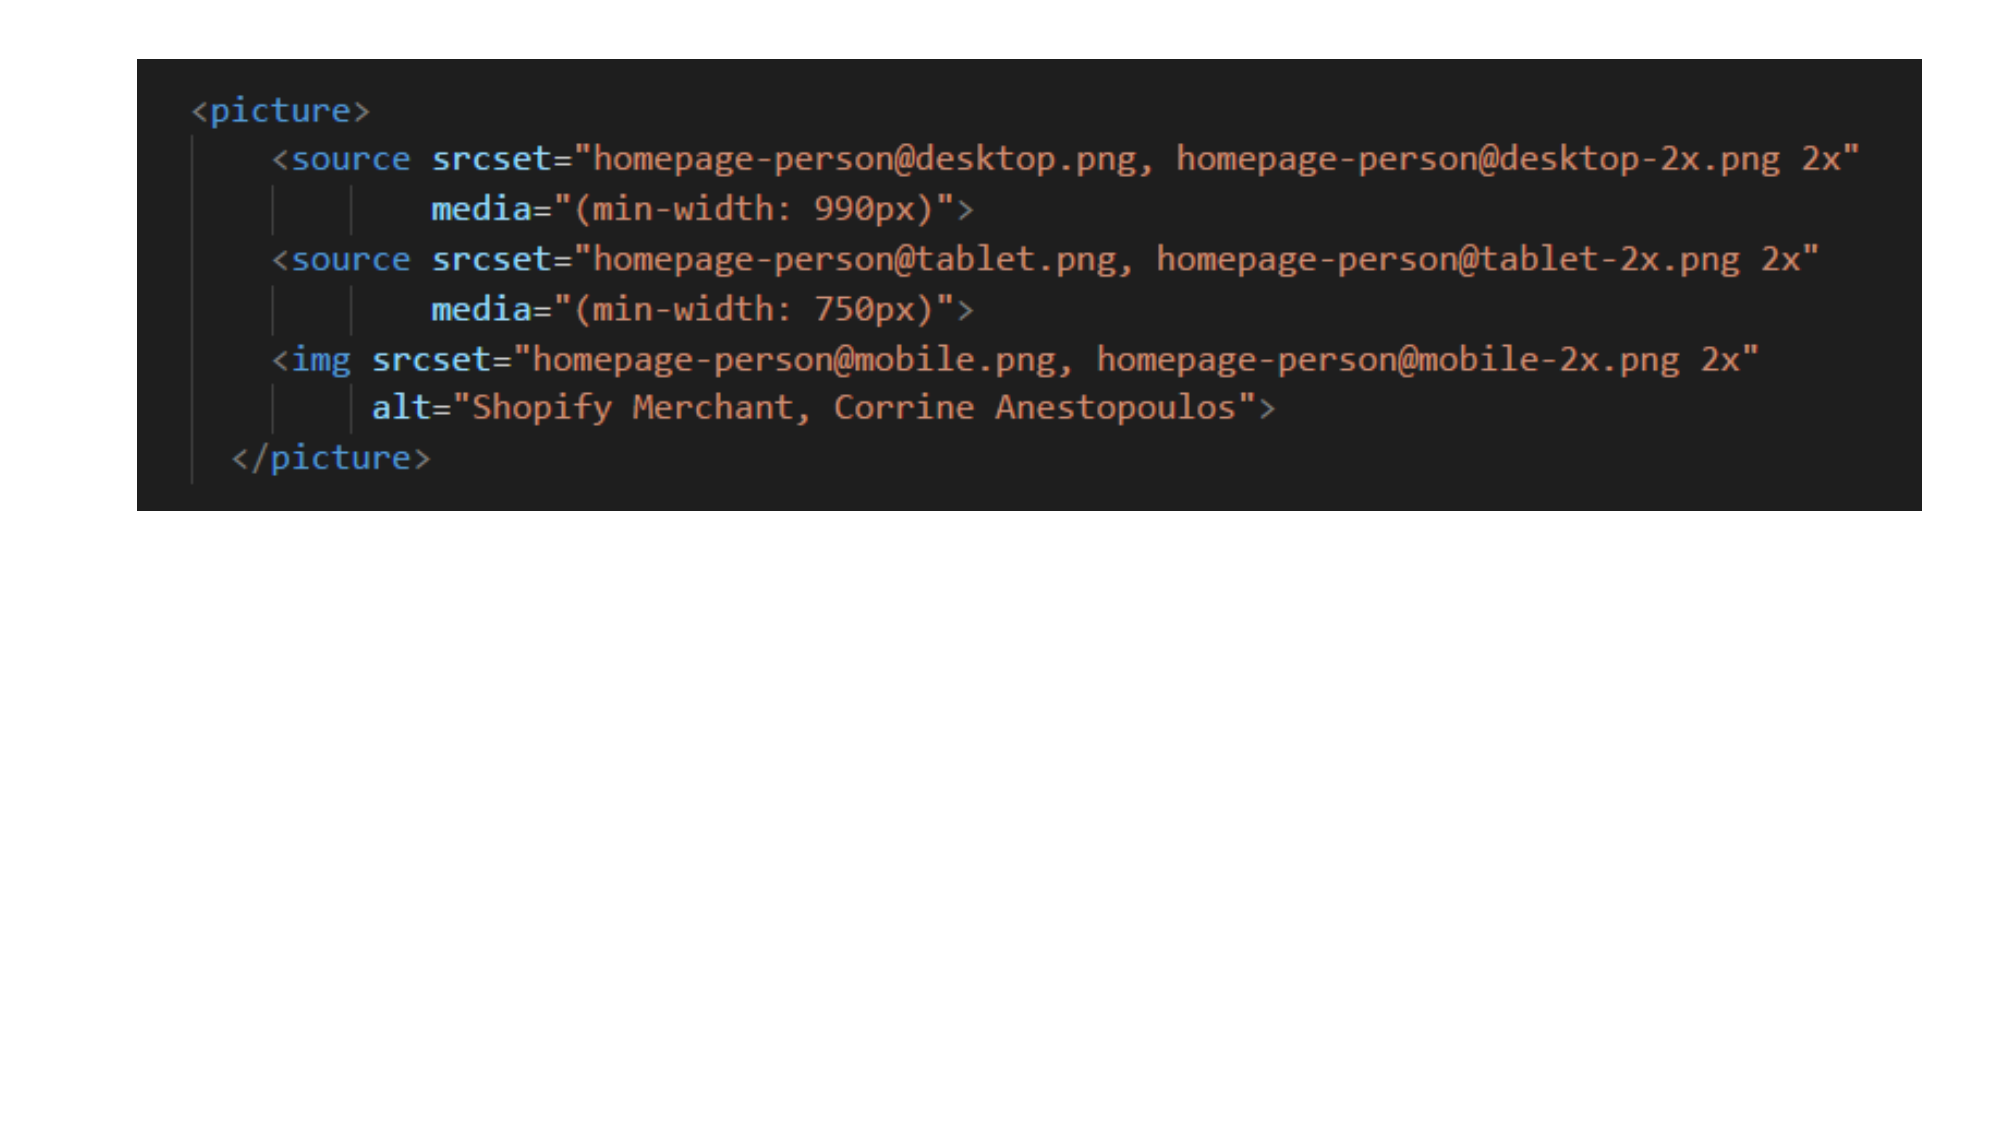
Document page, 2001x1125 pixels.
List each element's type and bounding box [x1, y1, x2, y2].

list [137, 59, 1922, 511]
